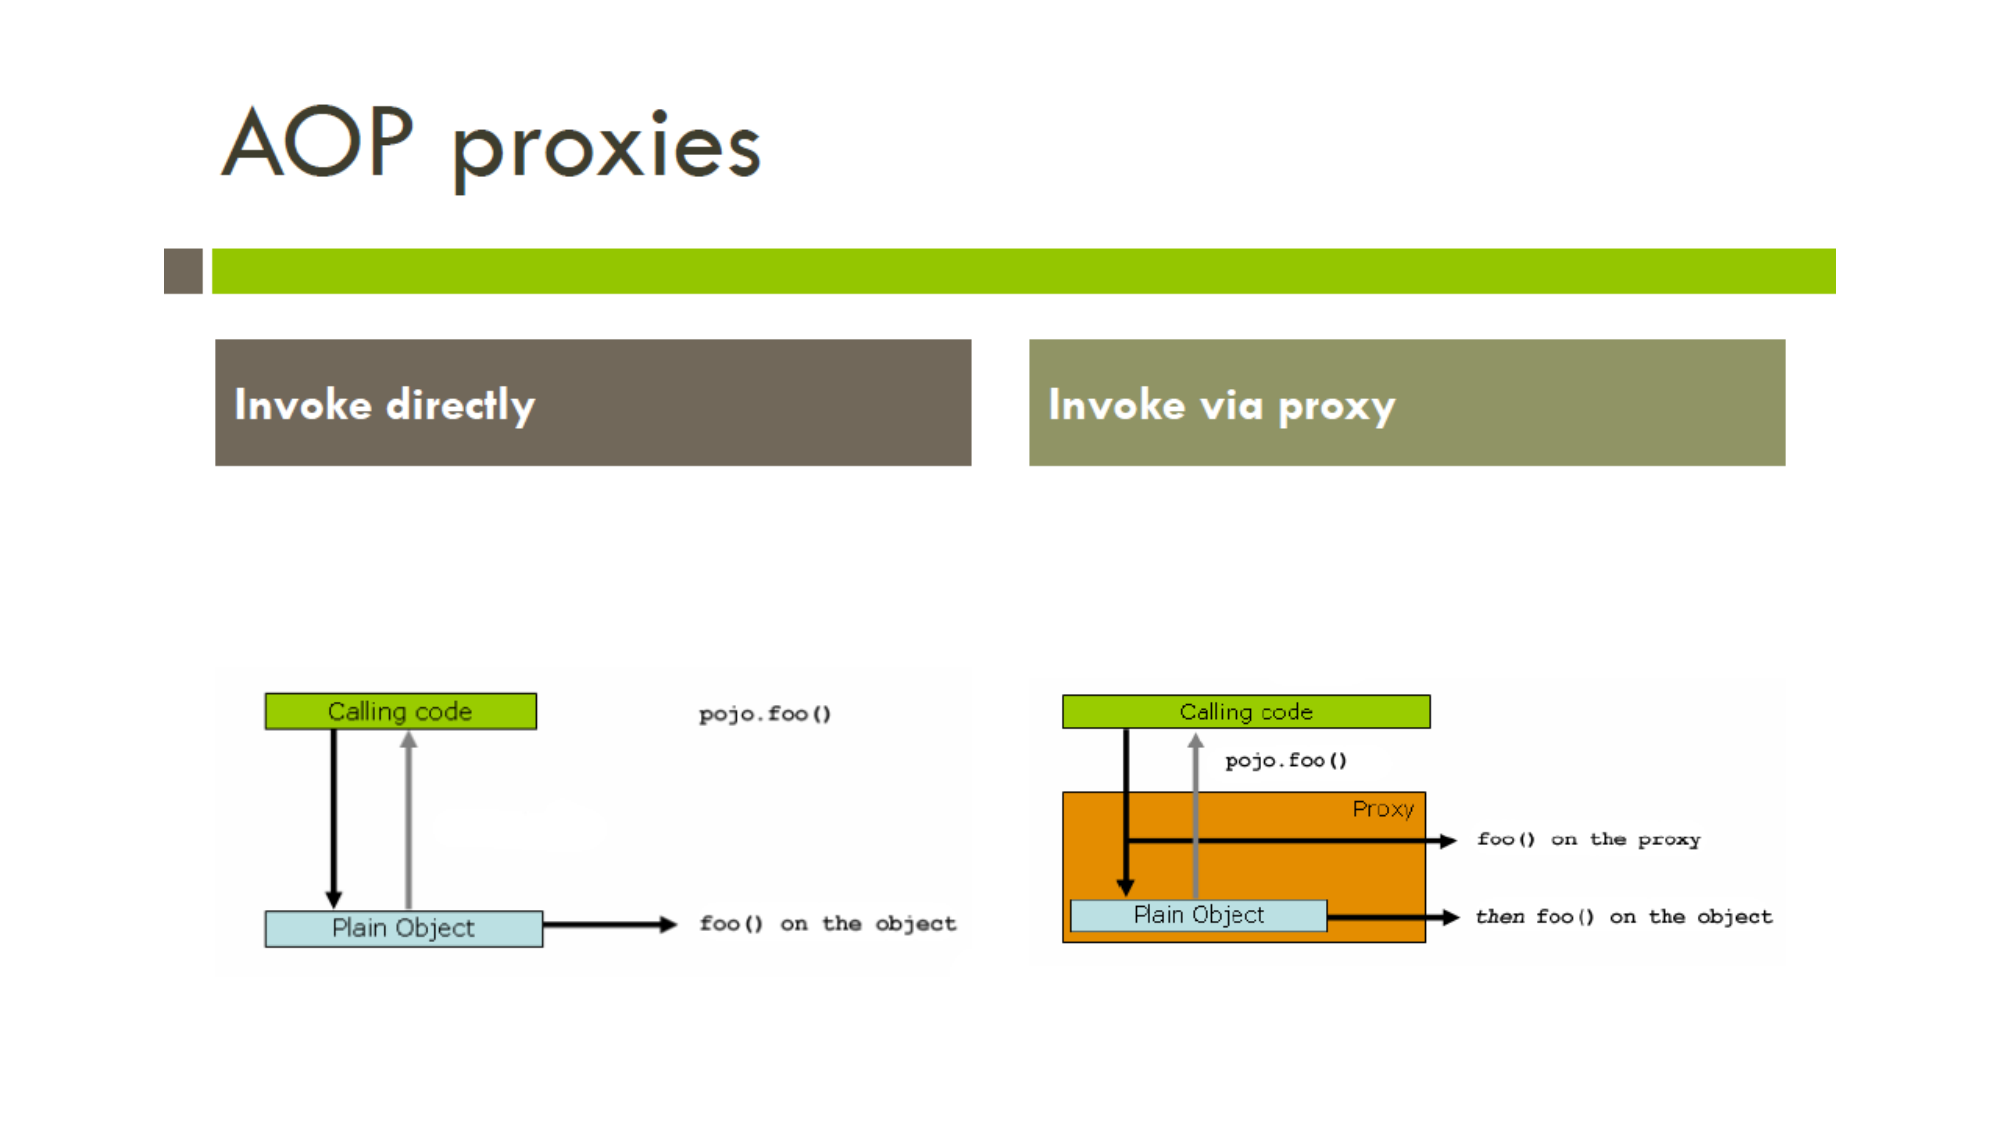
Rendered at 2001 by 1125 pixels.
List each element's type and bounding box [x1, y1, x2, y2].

picture [163, 47, 1836, 1078]
